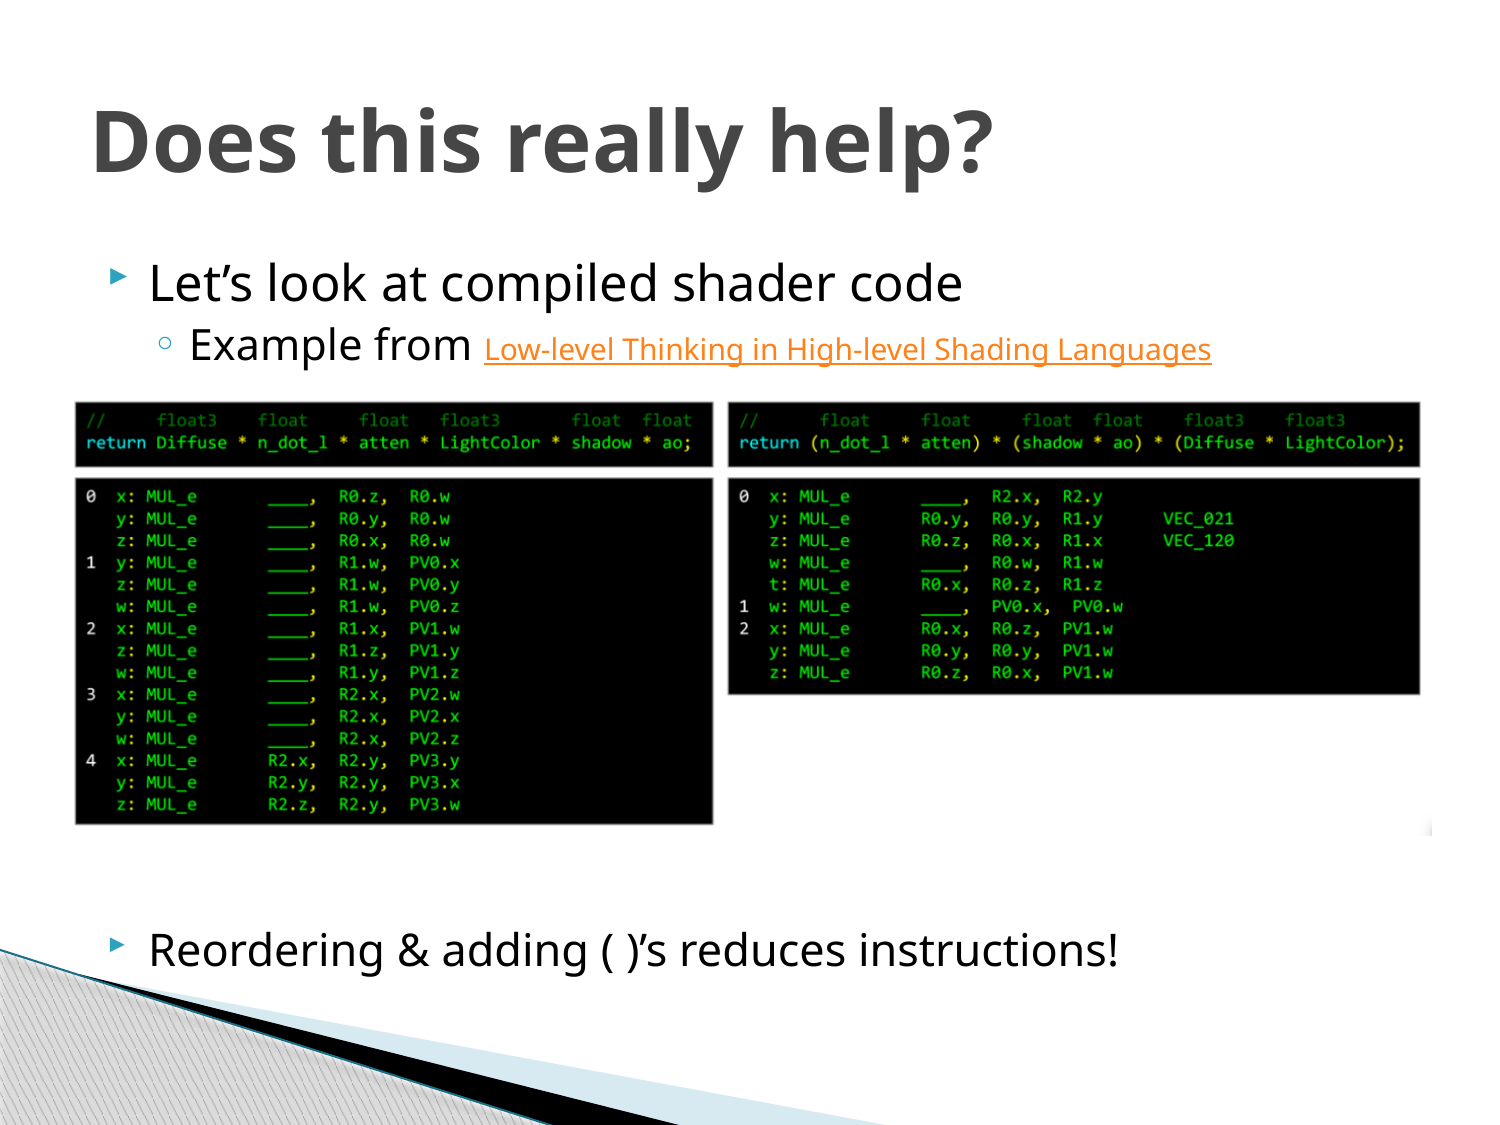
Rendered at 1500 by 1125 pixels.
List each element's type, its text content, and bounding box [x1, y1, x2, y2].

picture [67, 391, 1433, 837]
title Does this really help? [75, 45, 1425, 233]
list Let’s look at compiled shader code Example from Low-level Thinking in High-level Shading Languages Reordering & adding ( )’s reduces instructions! [75, 848, 1425, 986]
list Let’s look at compiled shader code Example from Low-level Thinking in High-level Shading Languages Reordering & adding ( )’s reduces instructions! [75, 242, 1425, 391]
